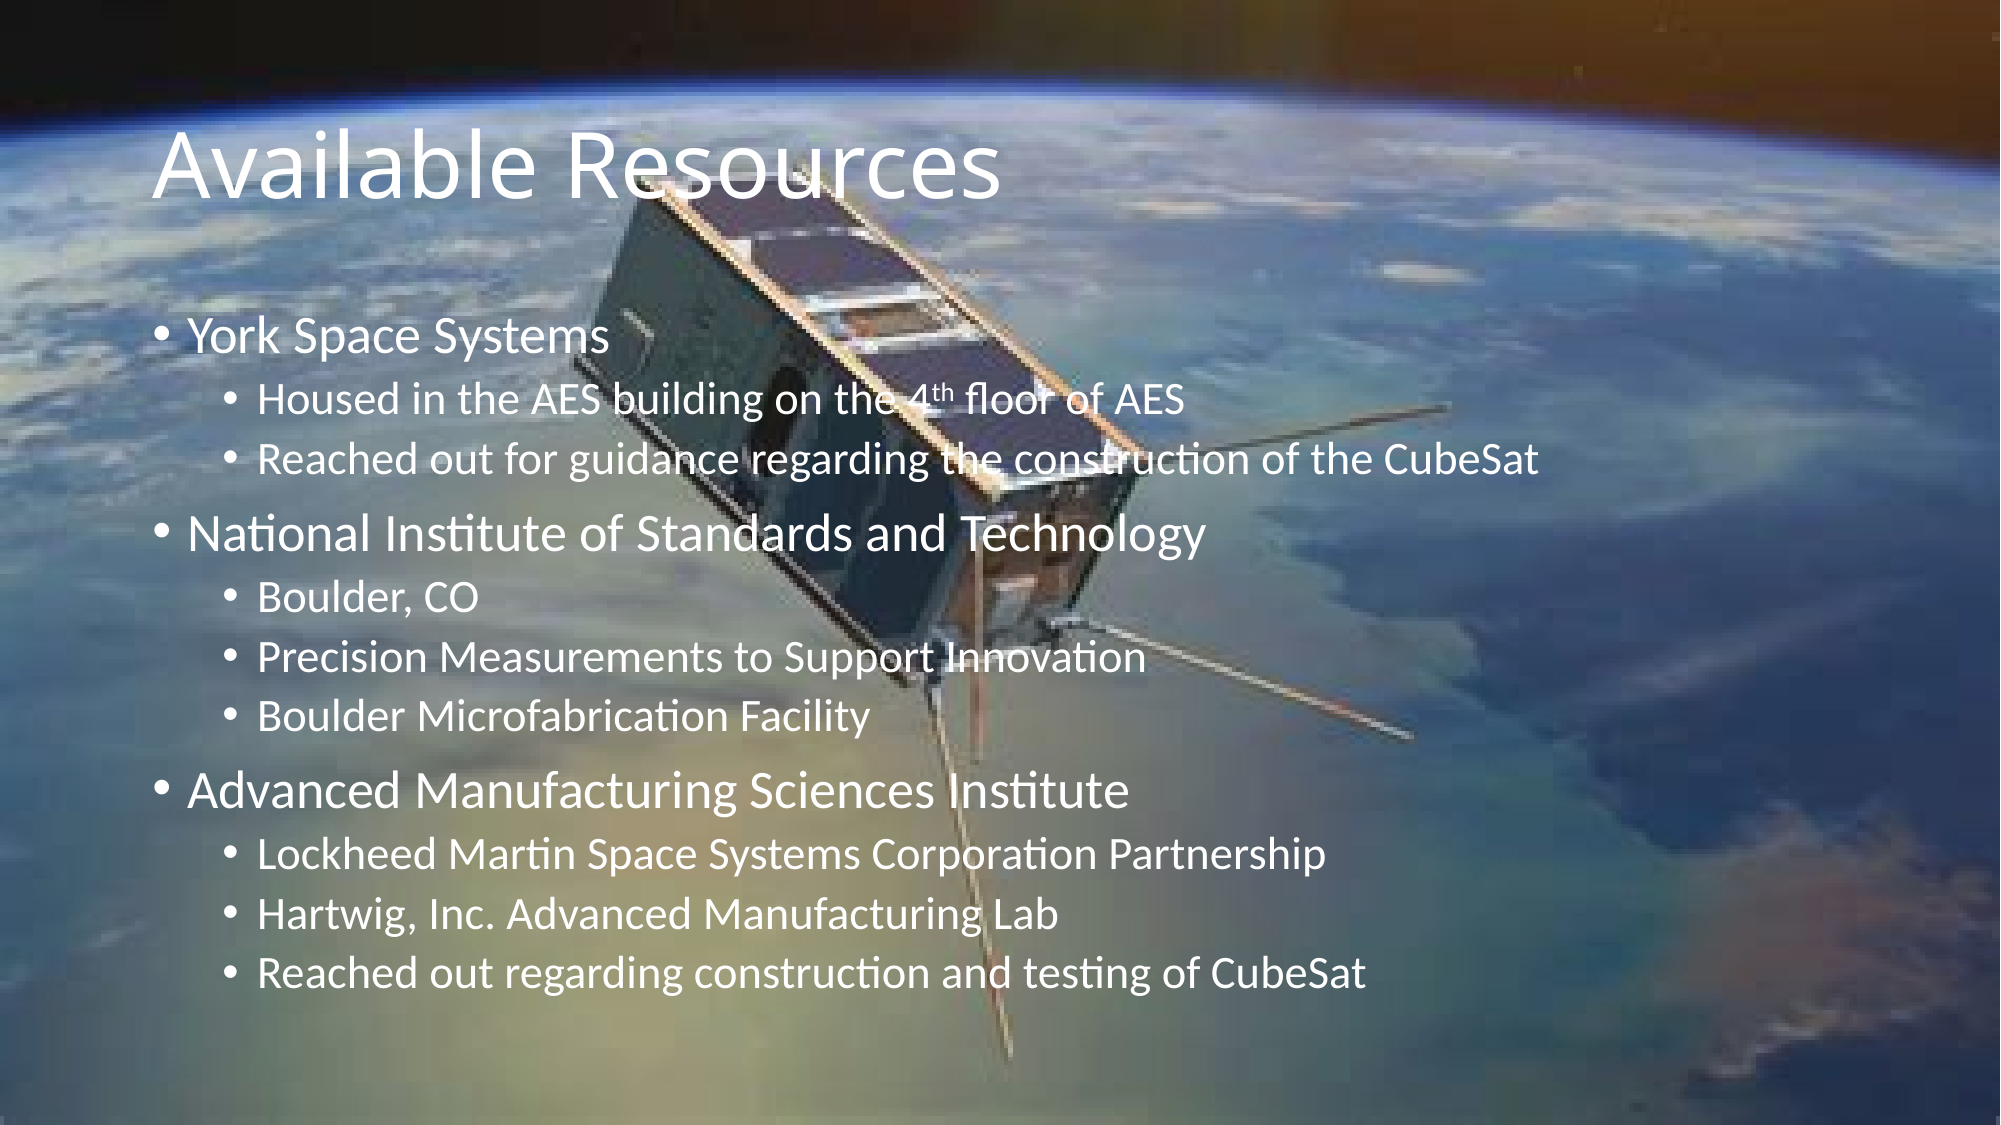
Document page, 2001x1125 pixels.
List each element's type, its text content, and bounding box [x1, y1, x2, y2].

list York Space Systems Housed in the AES building on the 4th floor of AES Reached out for guidance regarding the construction of the CubeSat National Institute of Standards and Technology Boulder, CO Precision Measurements to Support Innovation Boulder Microfabrication Facility Advanced Manufacturing Sciences Institute Lockheed Martin Space Systems Corporation Partnership Hartwig, Inc. Advanced Manufacturing Lab Reached out regarding construction and testing of CubeSat [137, 299, 1863, 1014]
title Available Resources [137, 59, 1863, 278]
picture [0, 0, 2000, 1125]
